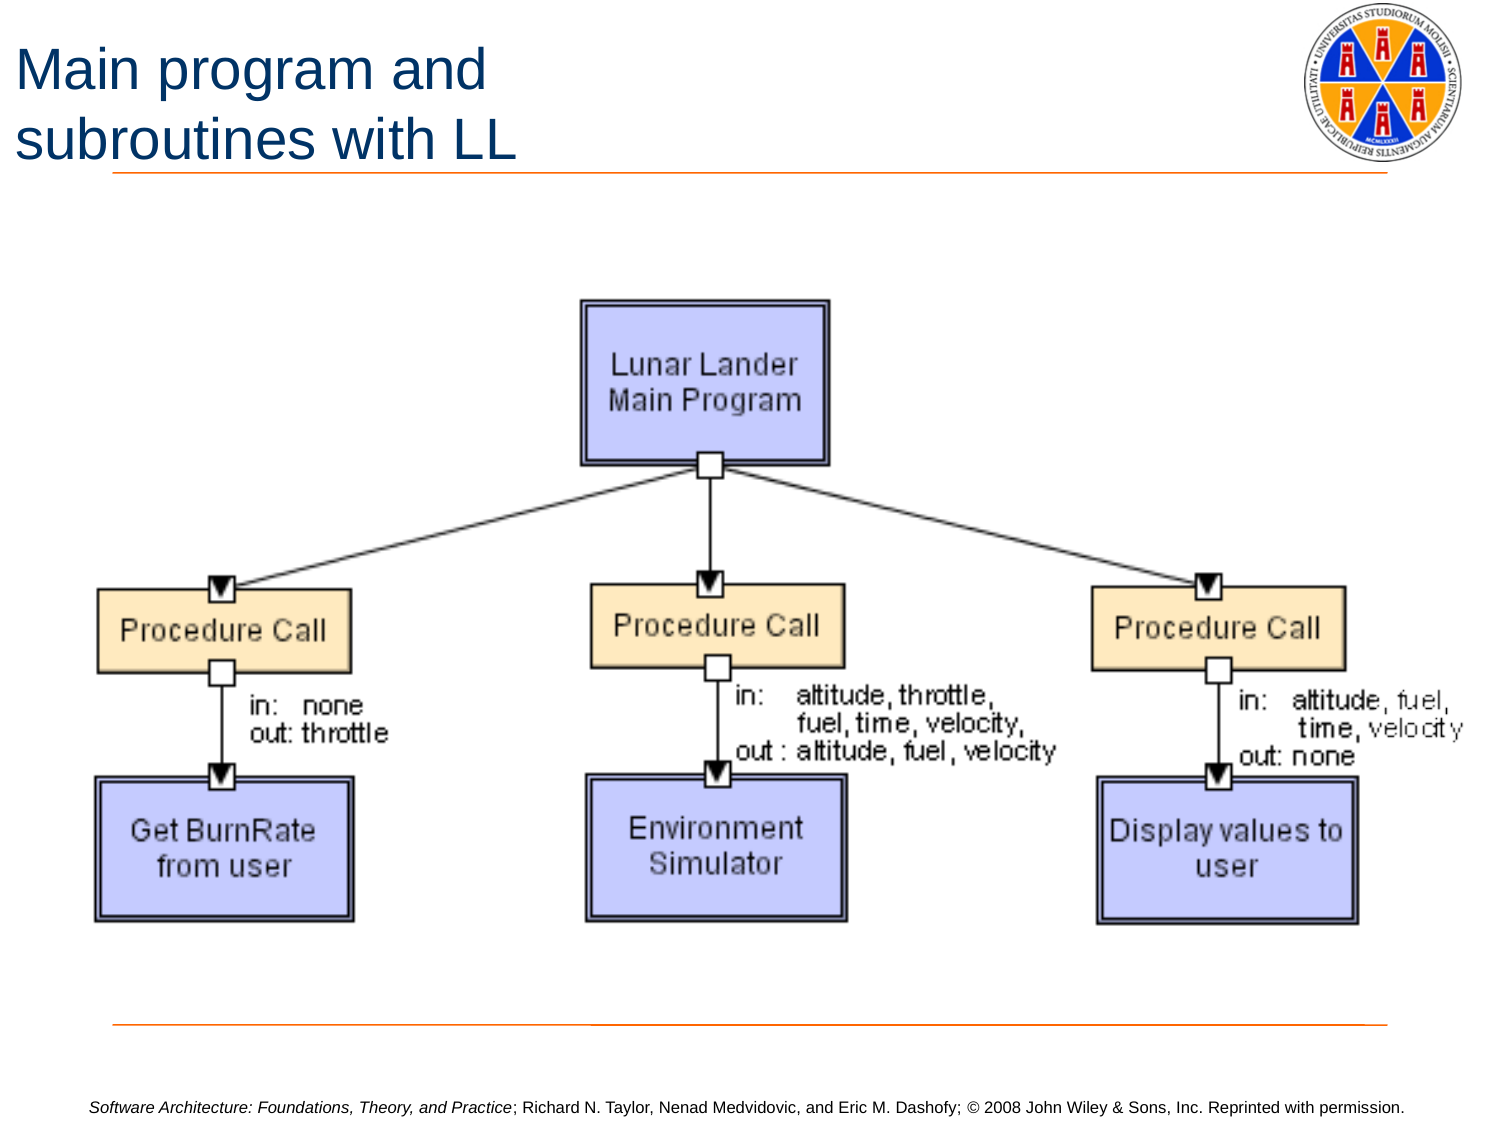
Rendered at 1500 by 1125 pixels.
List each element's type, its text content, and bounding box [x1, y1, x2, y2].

picture [0, 290, 1489, 941]
title Main program and subroutines with LL [0, 7, 1500, 196]
text_box Software Architecture: Foundations, Theory, and Practice; Richard N. Taylor, Nenad Medvidovic, and Eric M. Dashofy; © 2008 John Wiley & Sons, Inc. Reprinted with permission. [0, 1087, 1500, 1125]
picture [1269, 0, 1500, 7]
